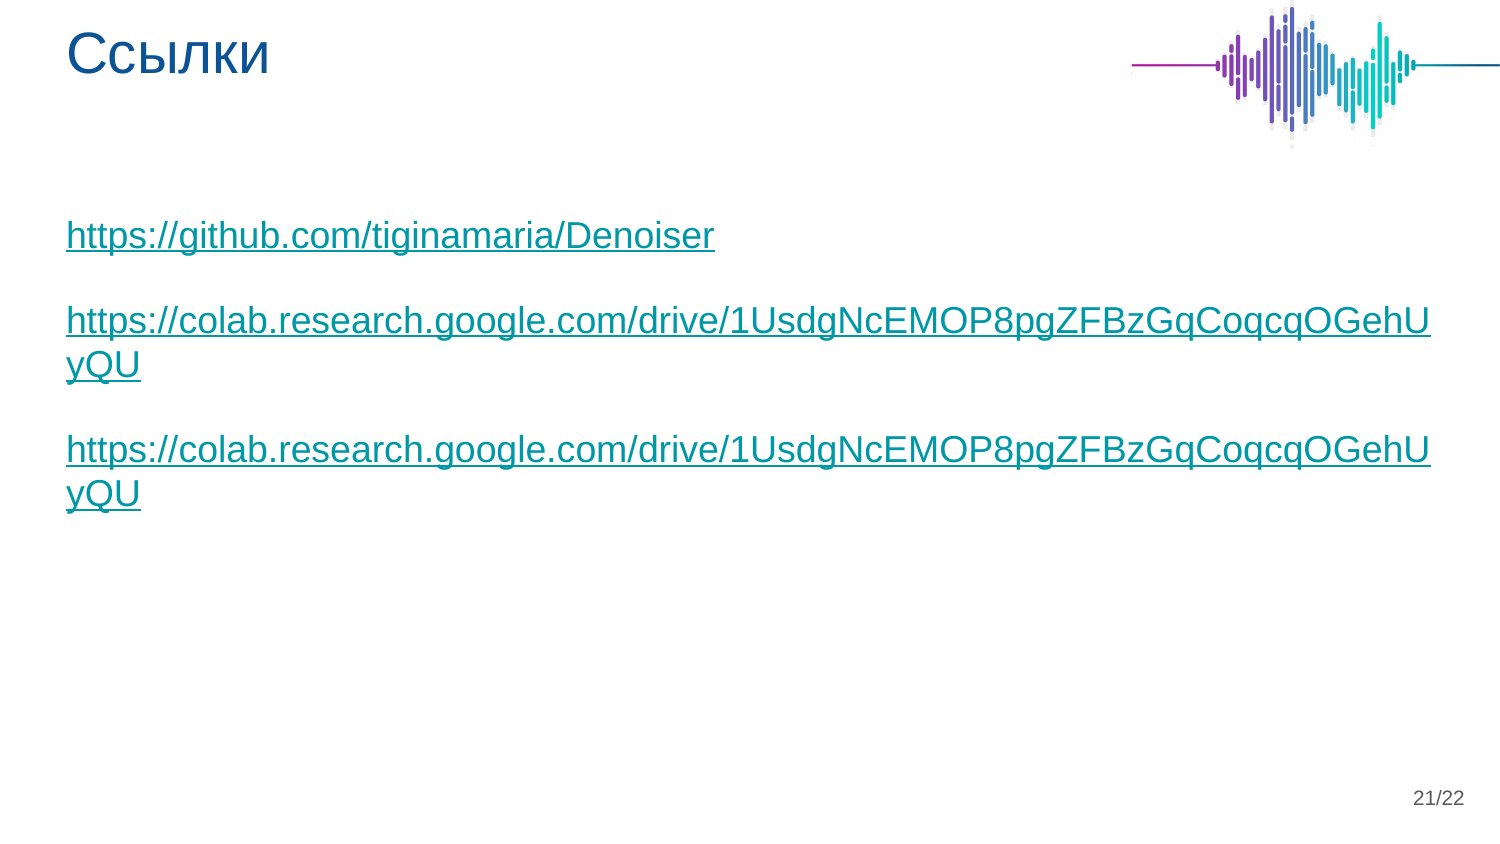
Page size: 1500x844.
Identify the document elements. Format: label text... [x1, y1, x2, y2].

picture [1131, 0, 1500, 154]
title Ссылки [51, 0, 1126, 94]
list https://github.com/tiginamaria/Denoiser https://colab.research.google.com/drive/1UsdgNcEMOP8pgZFBzGqCoqcqOGehUyQU https://colab.research.google.com/drive/1UsdgNcEMOP8pgZFBzGqCoqcqOGehUyQU [51, 189, 1449, 750]
slide_number ‹#›/22 [1389, 764, 1480, 830]
